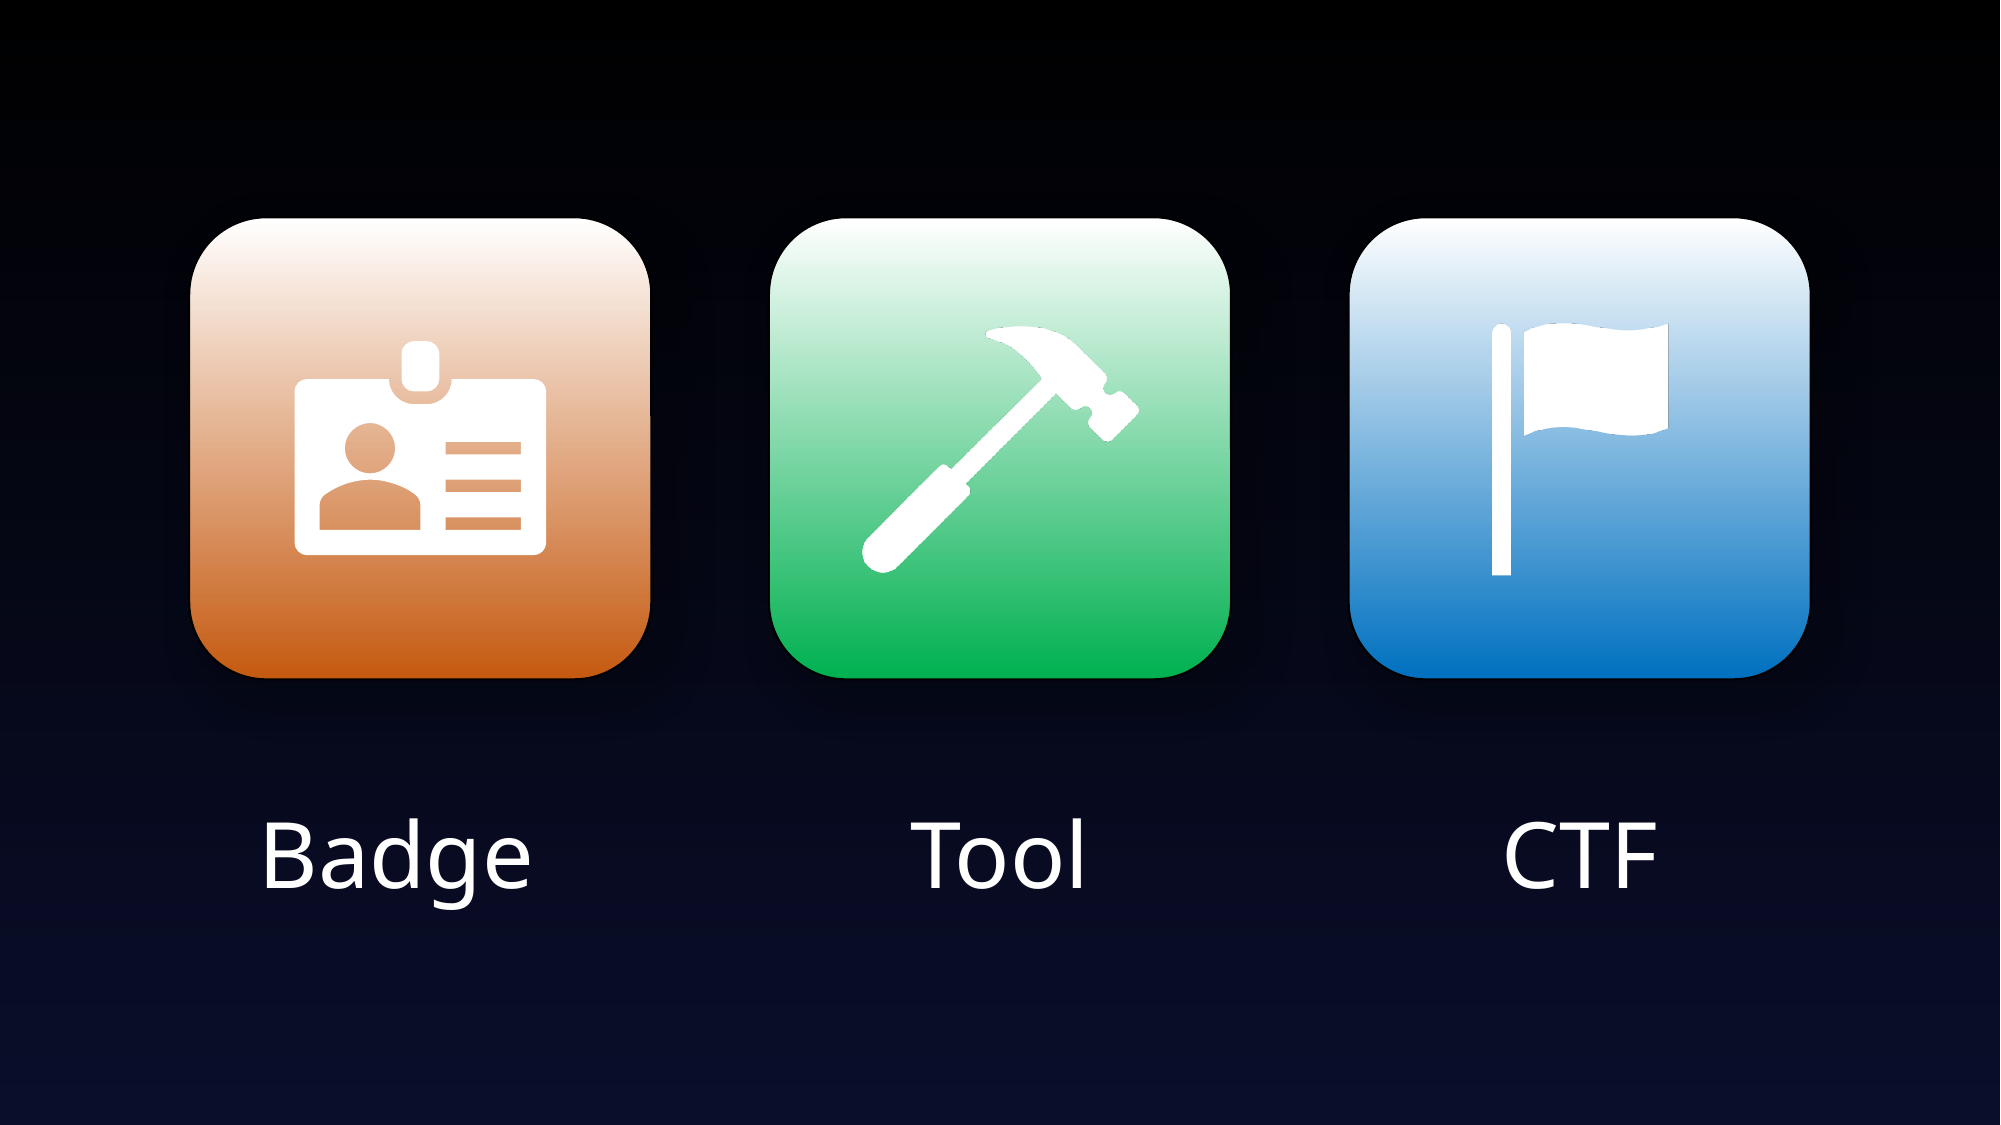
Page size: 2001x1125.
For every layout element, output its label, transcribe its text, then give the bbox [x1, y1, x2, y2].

text_box CTF [1289, 749, 1870, 968]
title Badge [106, 749, 687, 968]
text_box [1348, 217, 1811, 680]
text_box Tool [710, 749, 1289, 968]
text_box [768, 217, 1232, 680]
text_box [189, 217, 652, 680]
